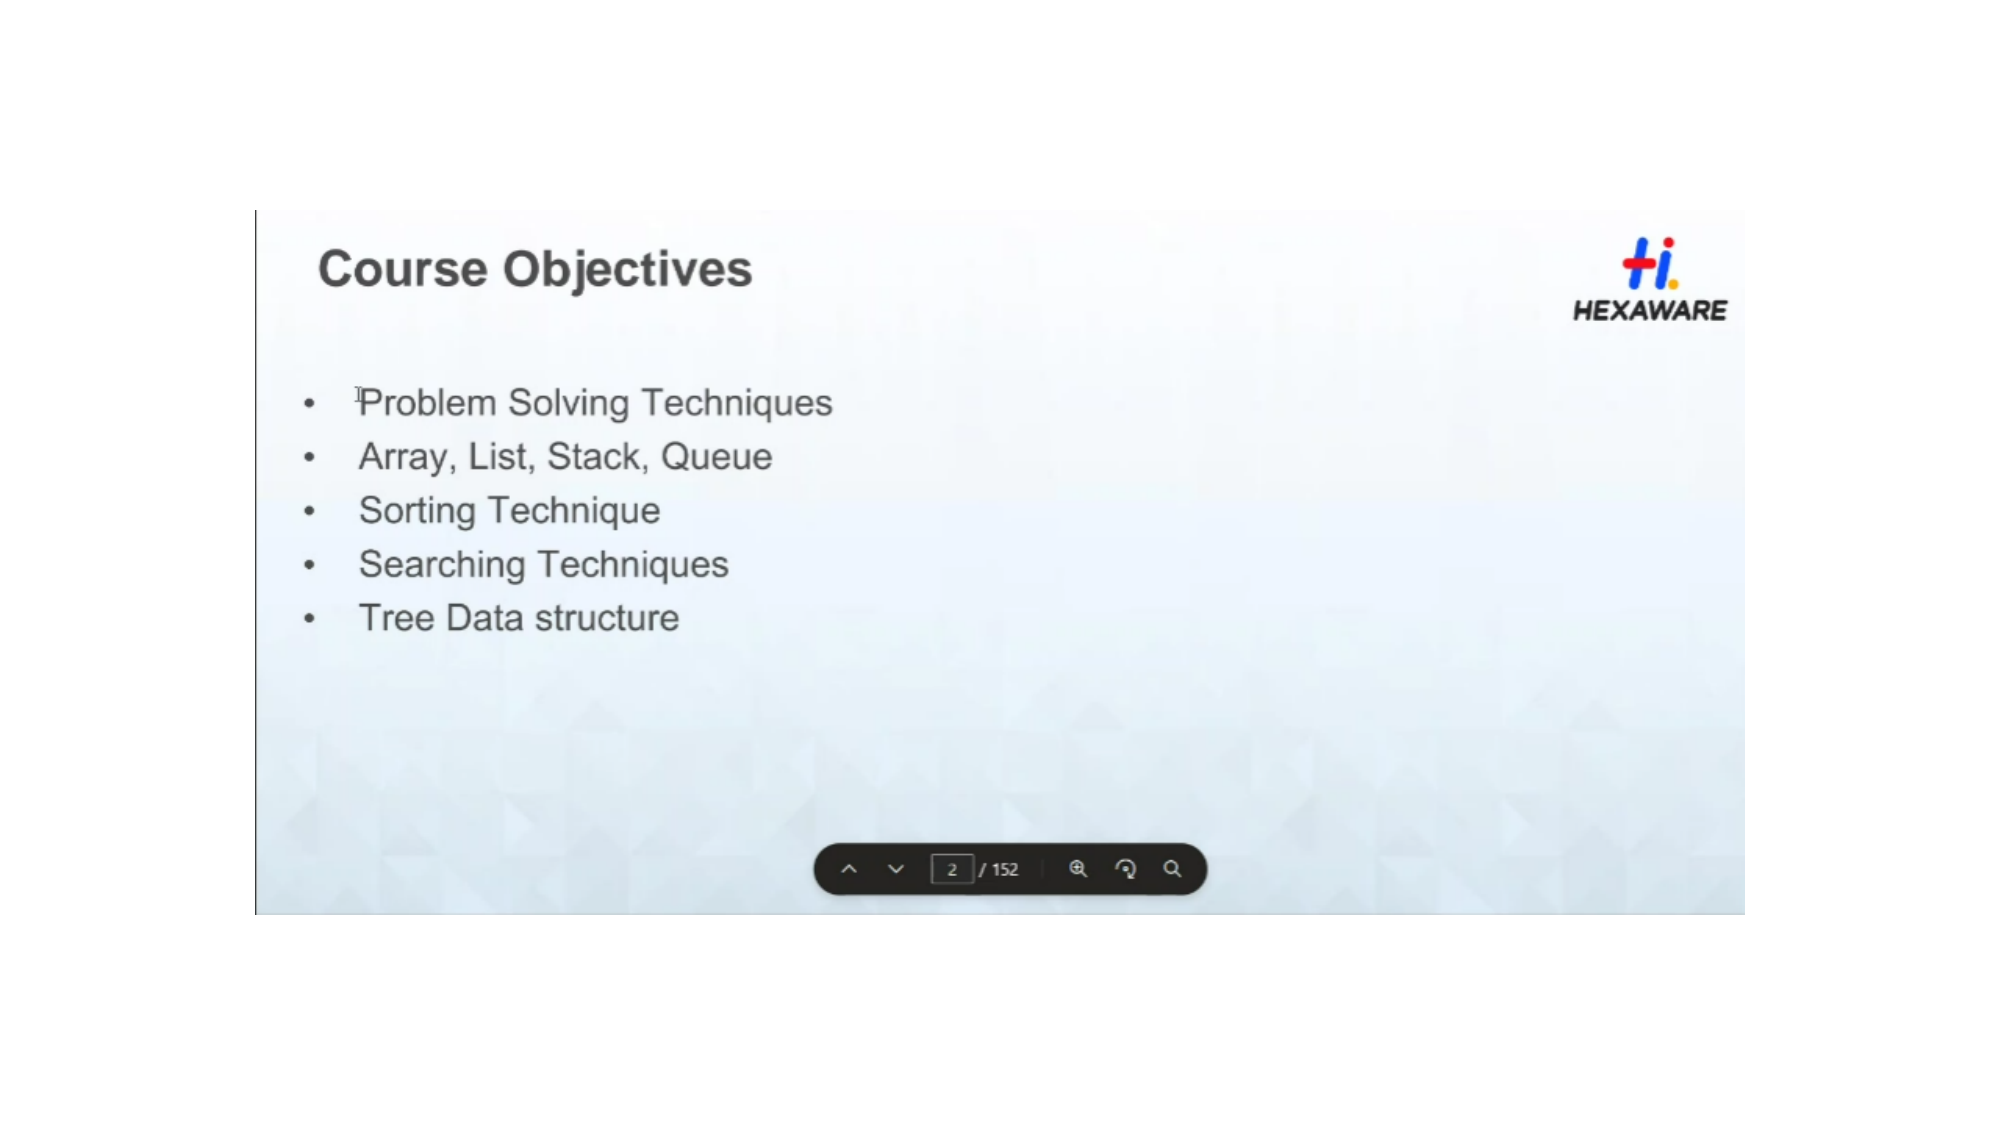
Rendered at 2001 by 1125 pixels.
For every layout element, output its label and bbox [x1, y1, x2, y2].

picture [255, 210, 1745, 915]
